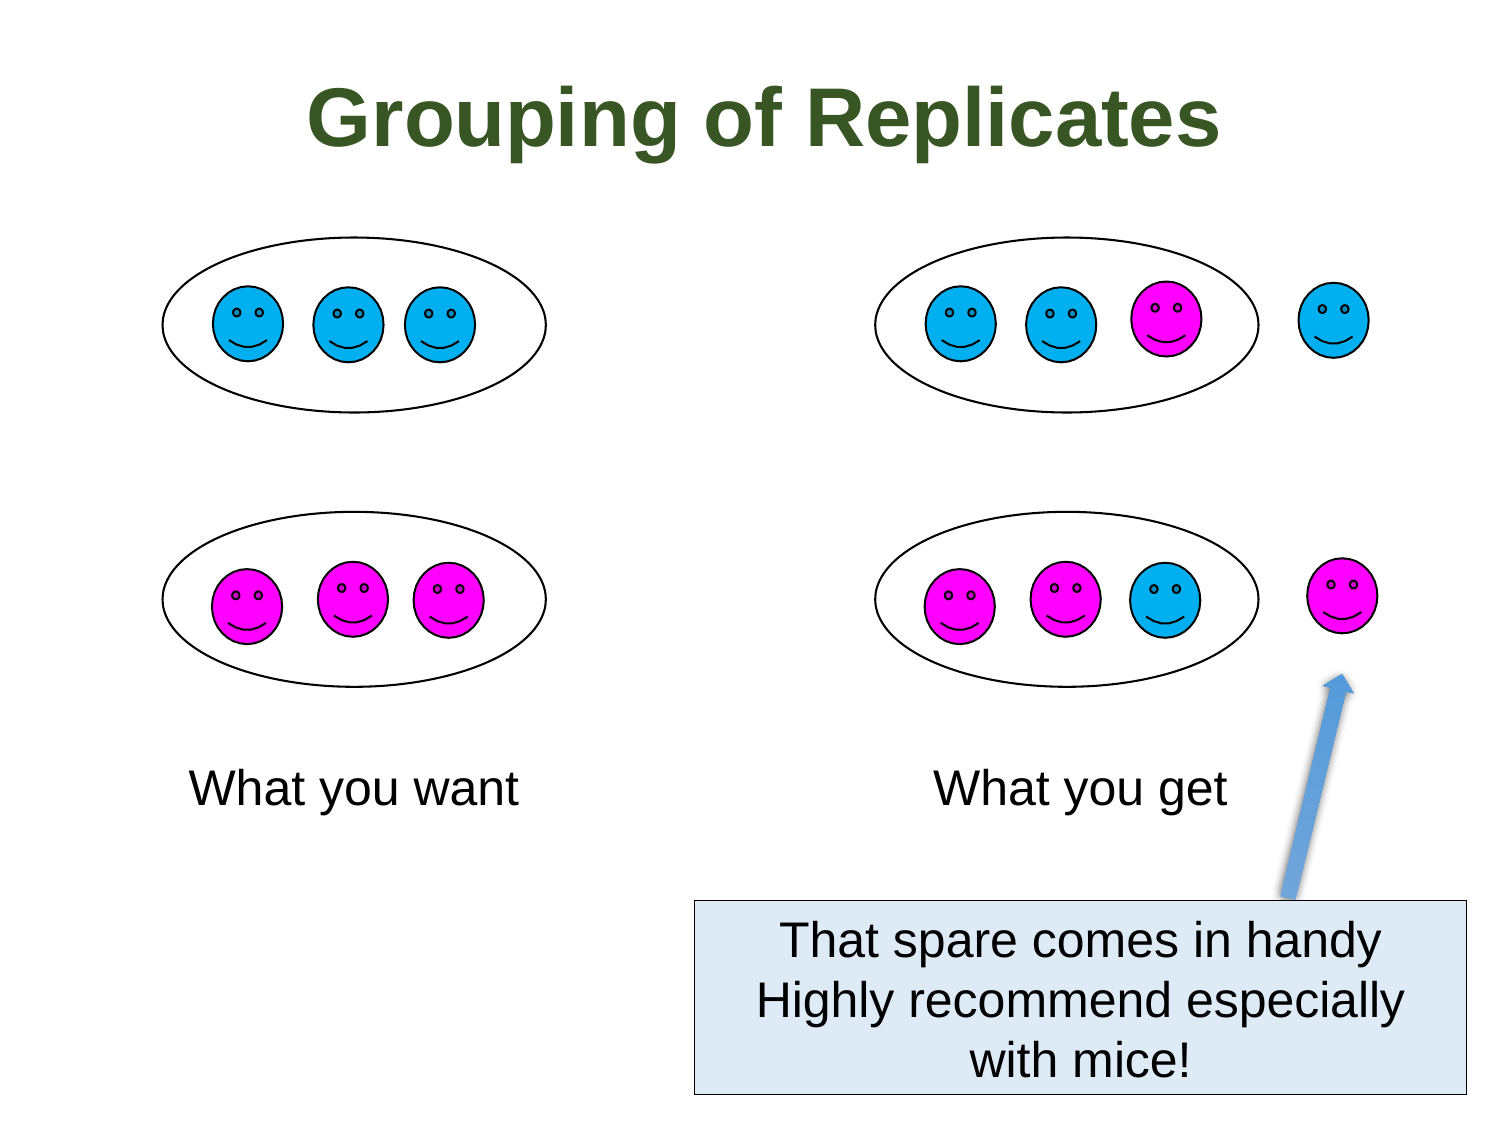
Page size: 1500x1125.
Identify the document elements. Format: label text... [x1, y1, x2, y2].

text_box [211, 285, 285, 363]
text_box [312, 286, 385, 364]
text_box What you want [173, 748, 535, 823]
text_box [1130, 280, 1203, 358]
text_box [161, 510, 547, 688]
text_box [923, 568, 996, 646]
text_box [412, 561, 485, 639]
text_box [1029, 560, 1102, 638]
text_box [874, 236, 1260, 414]
text_box [161, 236, 547, 414]
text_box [1024, 286, 1098, 364]
text_box Grouping of Replicates [261, 61, 1265, 164]
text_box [924, 285, 997, 363]
text_box That spare comes in handy Highly recommend especially with mice! [694, 900, 1467, 1095]
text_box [403, 286, 477, 364]
text_box [874, 510, 1260, 688]
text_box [1297, 281, 1370, 359]
text_box [1280, 674, 1354, 900]
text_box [210, 568, 284, 646]
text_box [1128, 561, 1202, 639]
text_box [316, 560, 390, 638]
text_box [1306, 557, 1379, 635]
text_box What you get [918, 748, 1243, 823]
